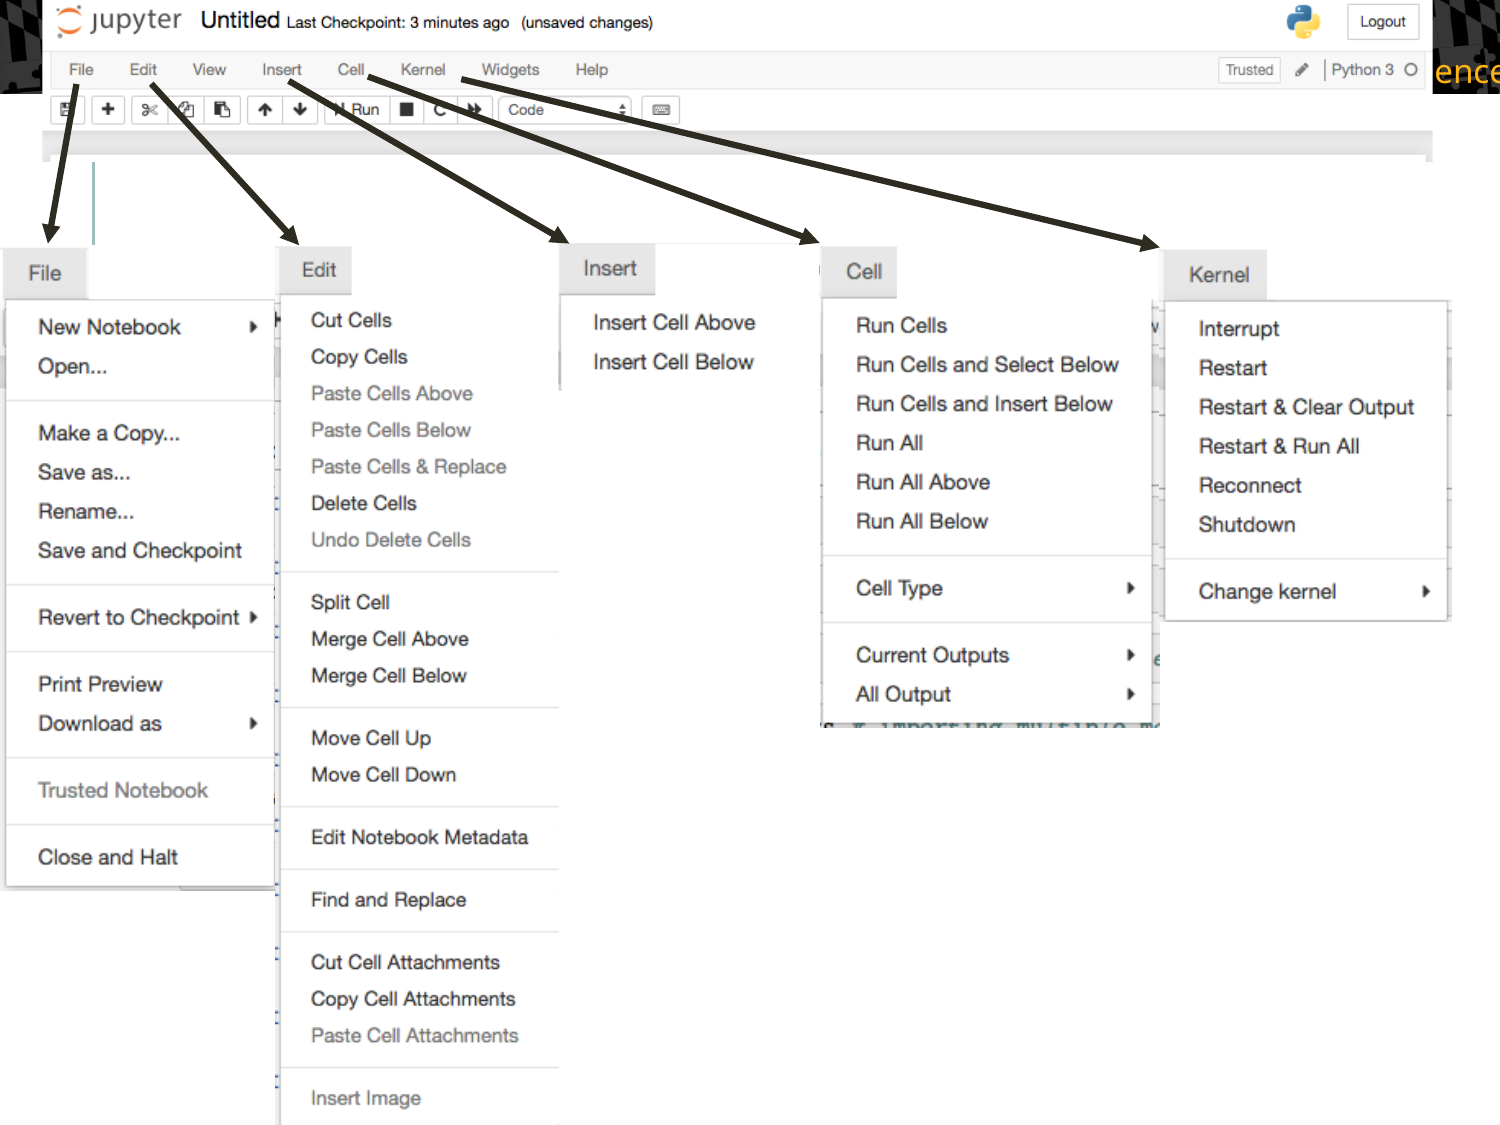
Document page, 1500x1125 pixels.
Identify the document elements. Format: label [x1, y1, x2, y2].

text_box [558, 256, 813, 391]
text_box [1159, 244, 1455, 622]
text_box [460, 78, 1160, 248]
text_box [274, 252, 560, 1125]
text_box [0, 244, 268, 891]
text_box [47, 83, 77, 244]
text_box [288, 80, 361, 244]
text_box [819, 256, 1160, 728]
picture [0, 0, 1500, 163]
text_box [367, 76, 459, 244]
text_box [151, 83, 283, 246]
